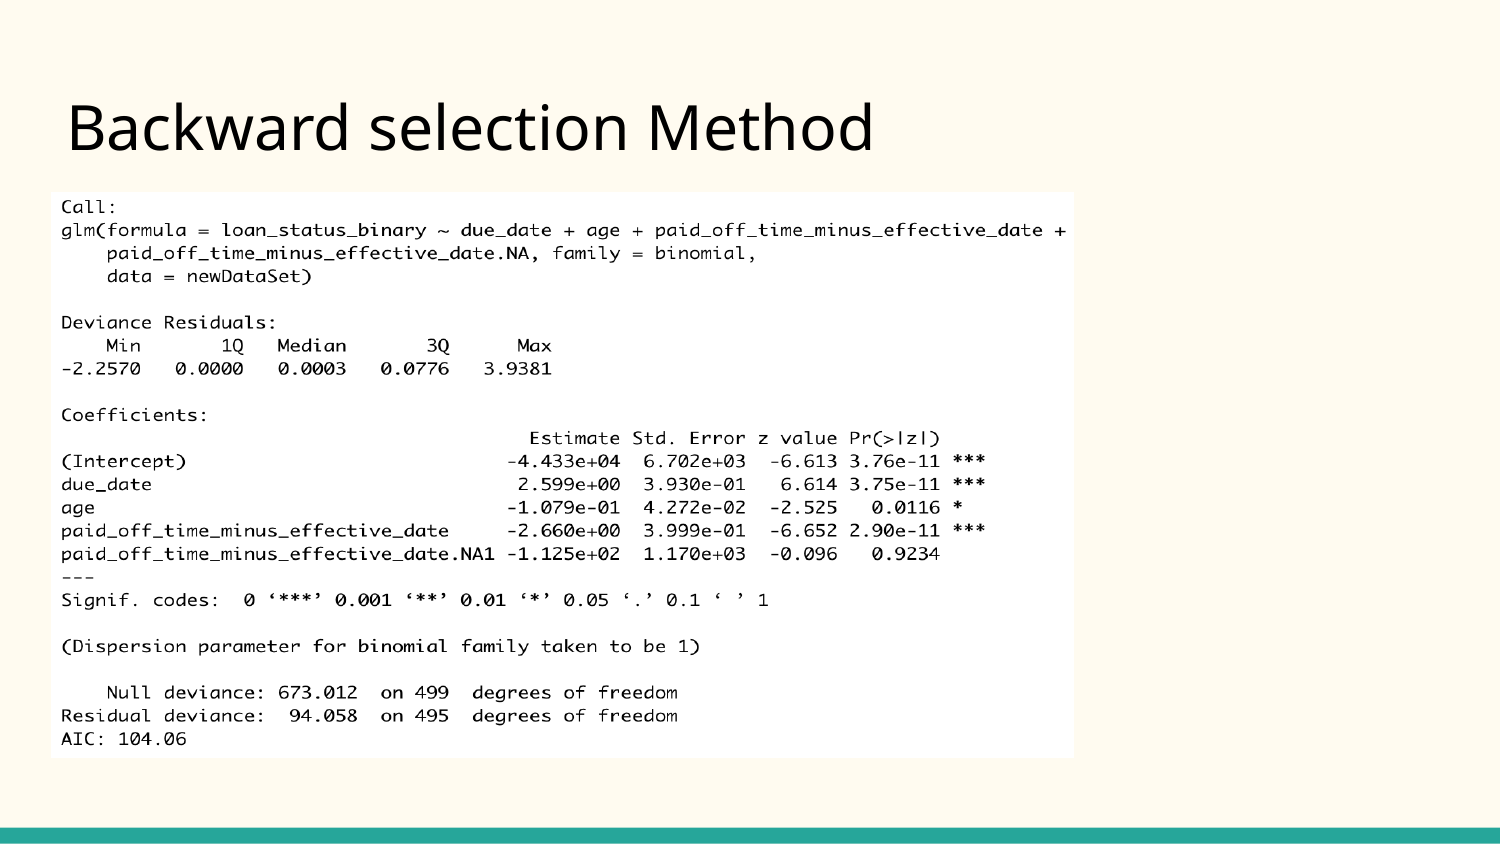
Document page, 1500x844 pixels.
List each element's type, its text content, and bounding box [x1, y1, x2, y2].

title Backward selection Method [51, 72, 1449, 174]
picture [50, 191, 1074, 758]
